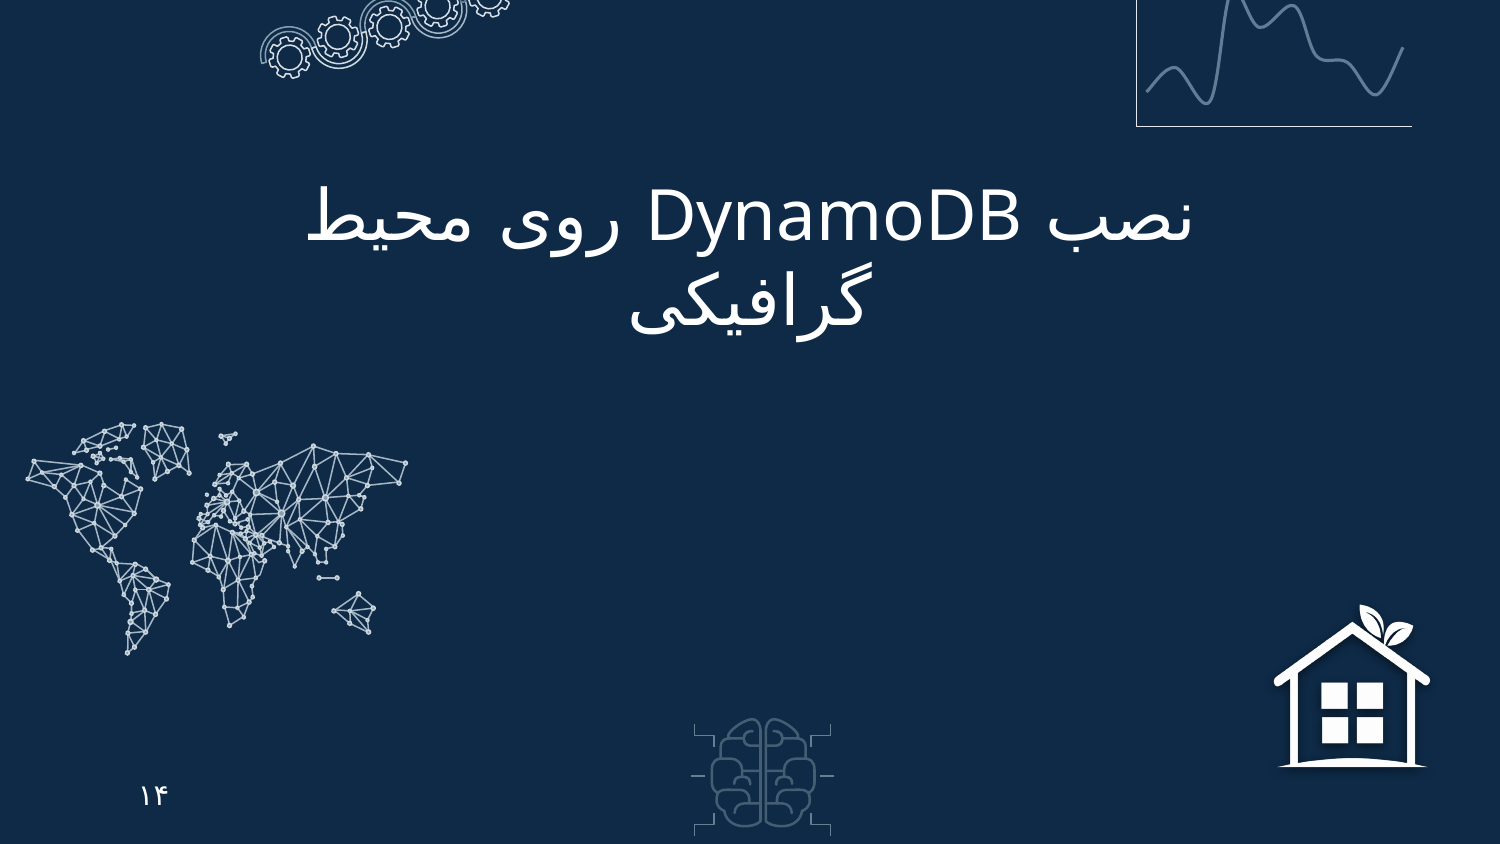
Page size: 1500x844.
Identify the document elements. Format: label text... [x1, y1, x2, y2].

text_box ۱۴ [115, 768, 185, 819]
picture [1251, 594, 1447, 793]
text_box نصب DynamoDB روی محیط گرافیکی [201, 162, 1299, 347]
